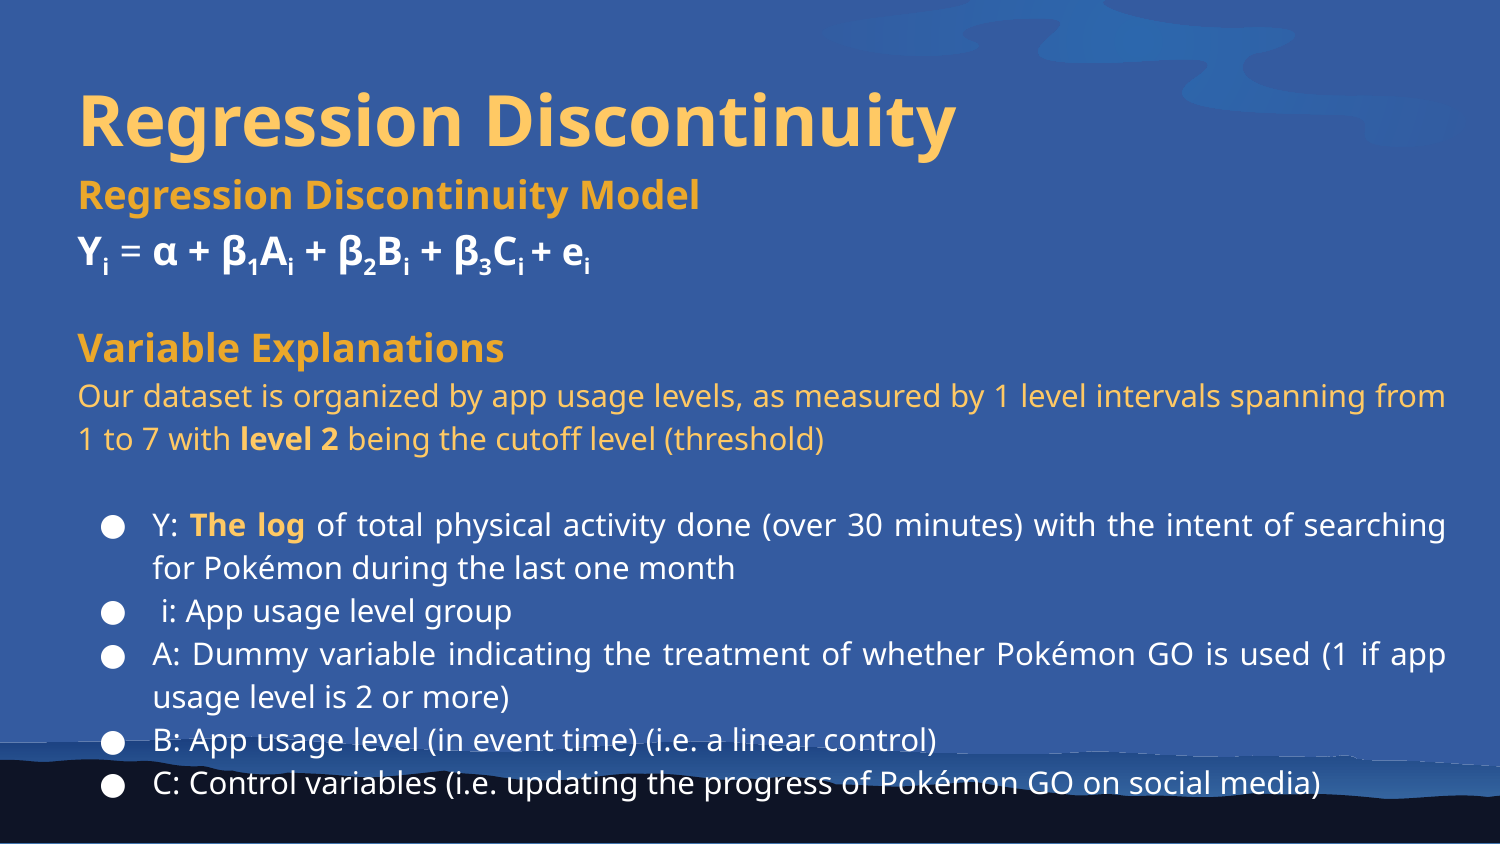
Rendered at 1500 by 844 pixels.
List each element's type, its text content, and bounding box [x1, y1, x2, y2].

title Regression Discontinuity [62, 60, 1421, 155]
list Regression Discontinuity Model Yi = α + β1Ai + β2Bi + β3Ci + ei Variable Explanations Our dataset is organized by app usage levels, as measured by 1 level intervals spanning from 1 to 7 with level 2 being the cutoff level (threshold) Y: The log of total physical activity done (over 30 minutes) with the intent of searching for Pokémon during the last one month i: App usage level group A: Dummy variable indicating the treatment of whether Pokémon GO is used (1 if app usage level is 2 or more) B: App usage level (in event time) (i.e. a linear control) C: Control variables (i.e. updating the progress of Pokémon GO on social media) [62, 155, 1464, 816]
